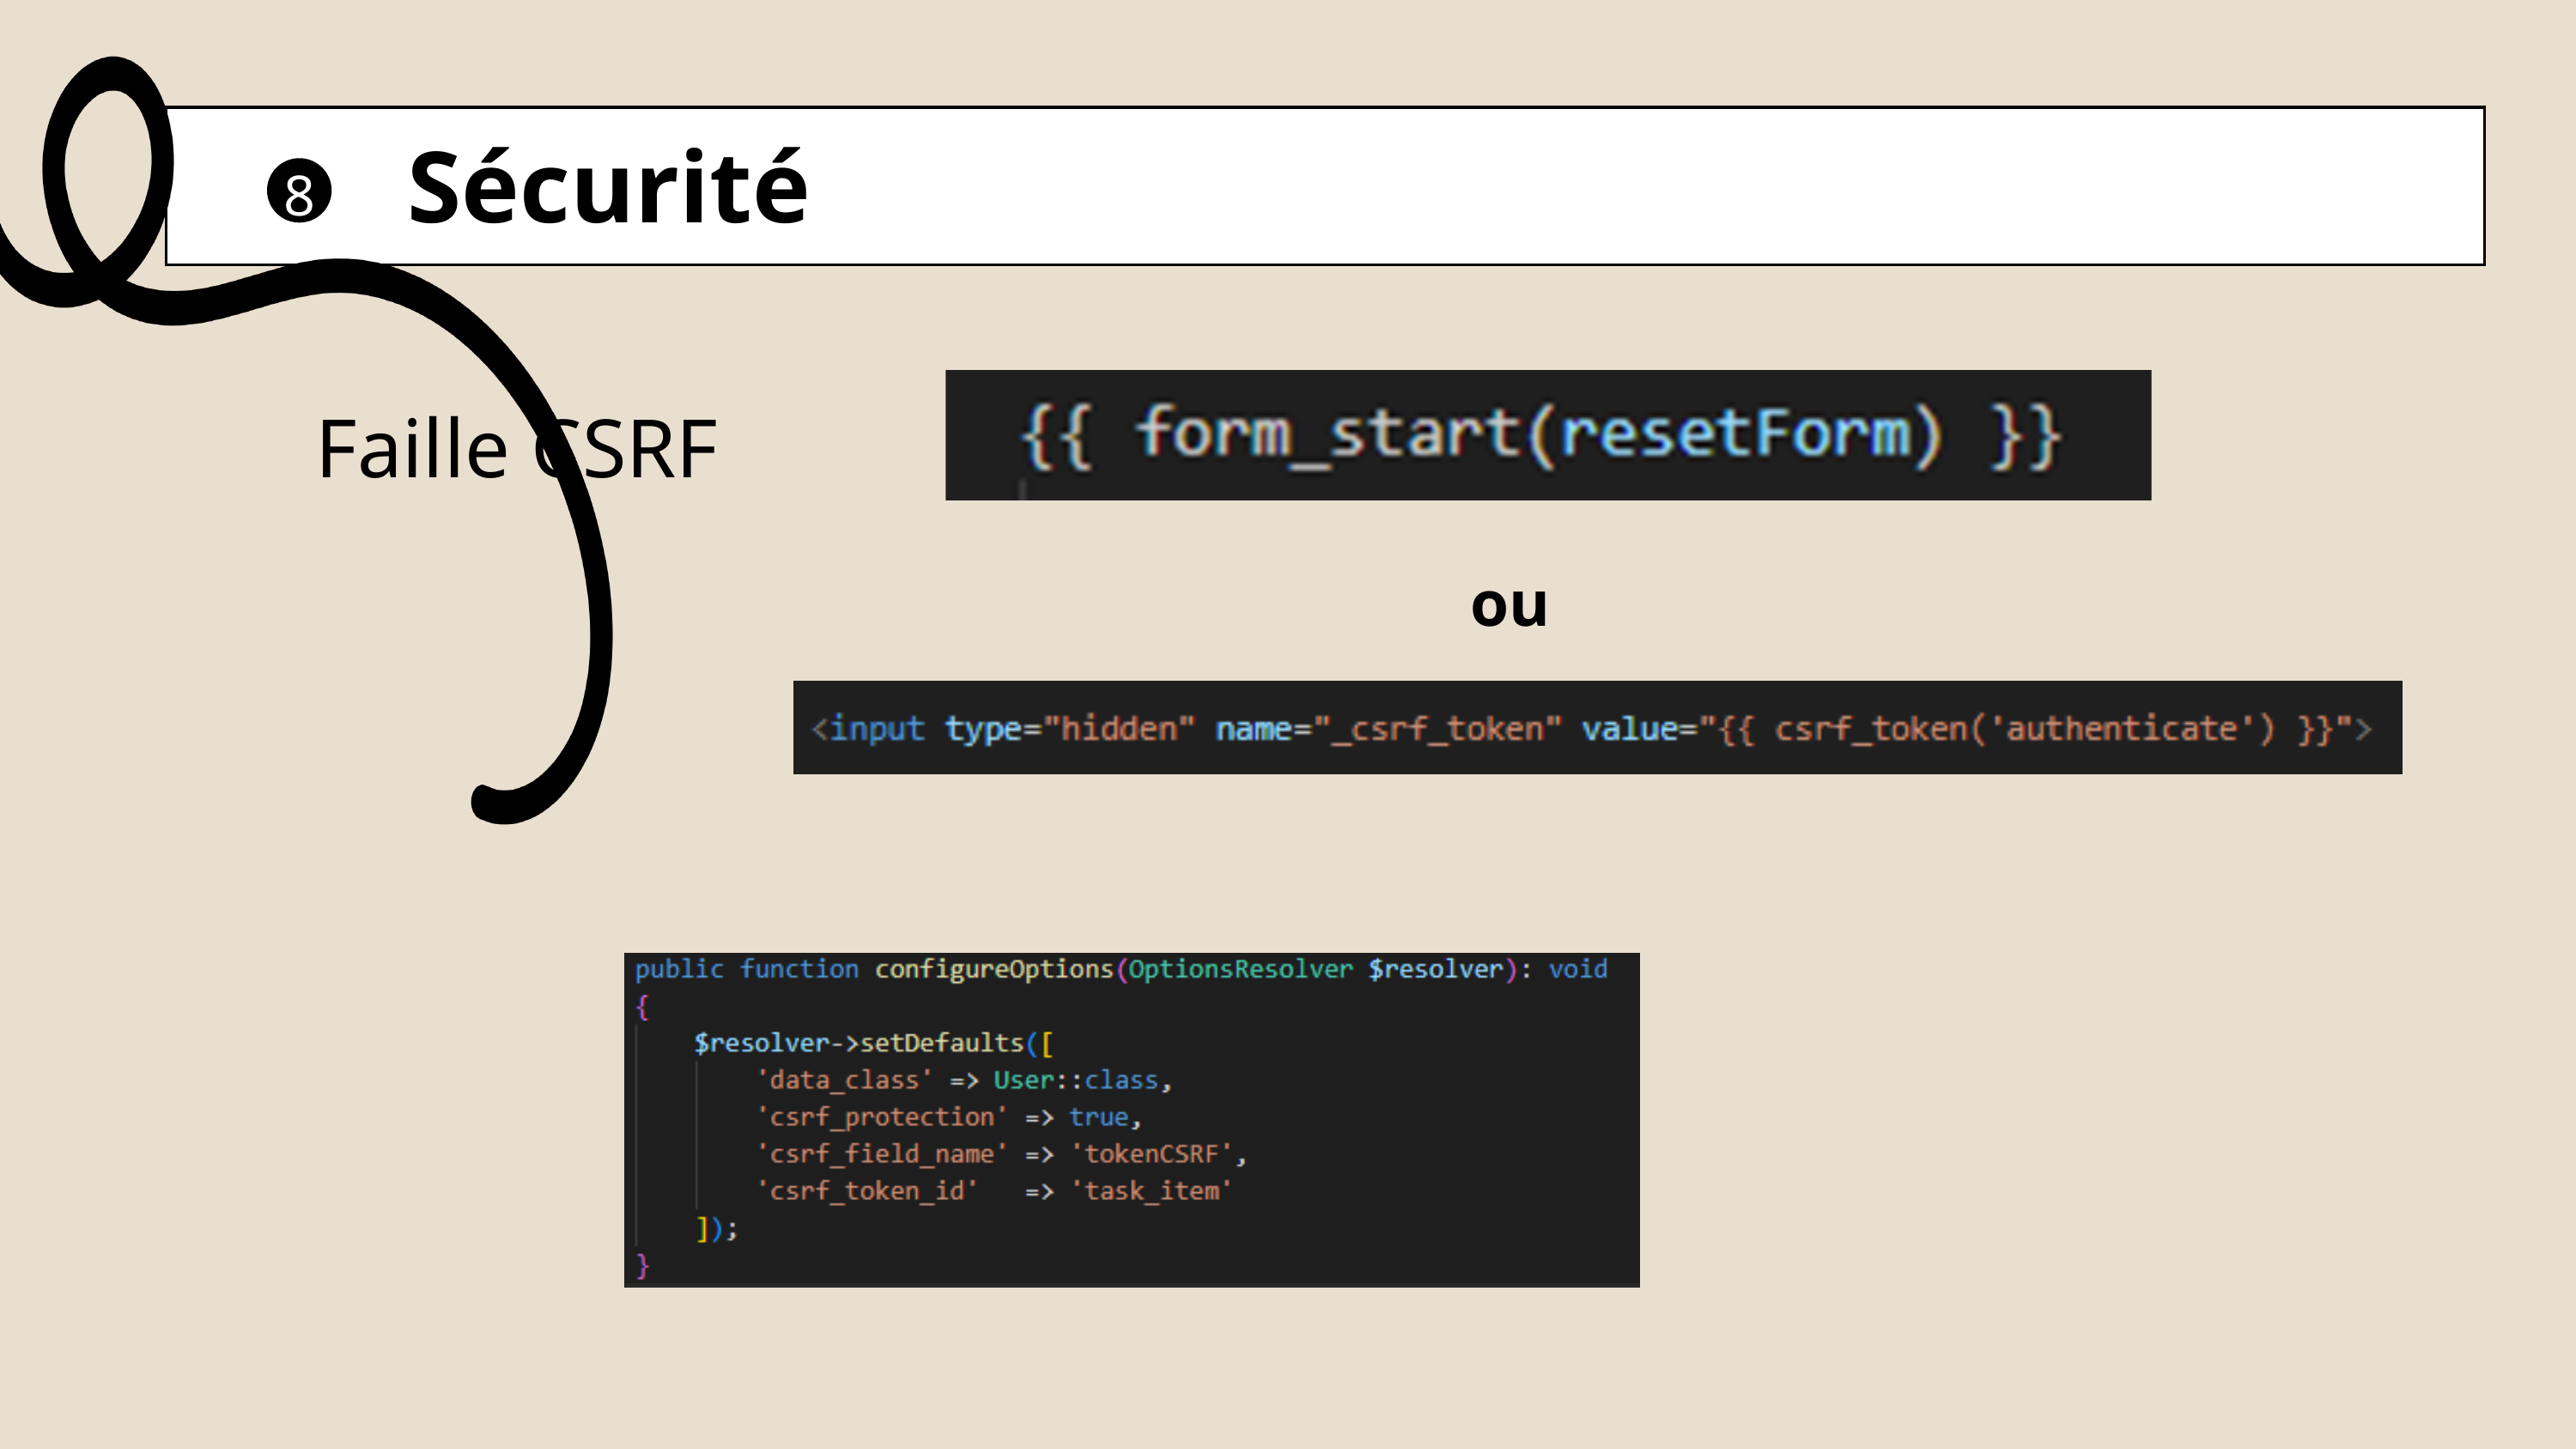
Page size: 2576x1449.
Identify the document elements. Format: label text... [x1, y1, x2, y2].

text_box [166, 106, 2485, 265]
text_box [945, 370, 2152, 500]
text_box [266, 149, 332, 224]
picture [624, 953, 1640, 1288]
text_box Faille CSRF [315, 380, 794, 494]
text_box [0, 0, 623, 832]
text_box ou [1470, 518, 1589, 640]
picture [793, 680, 2403, 774]
